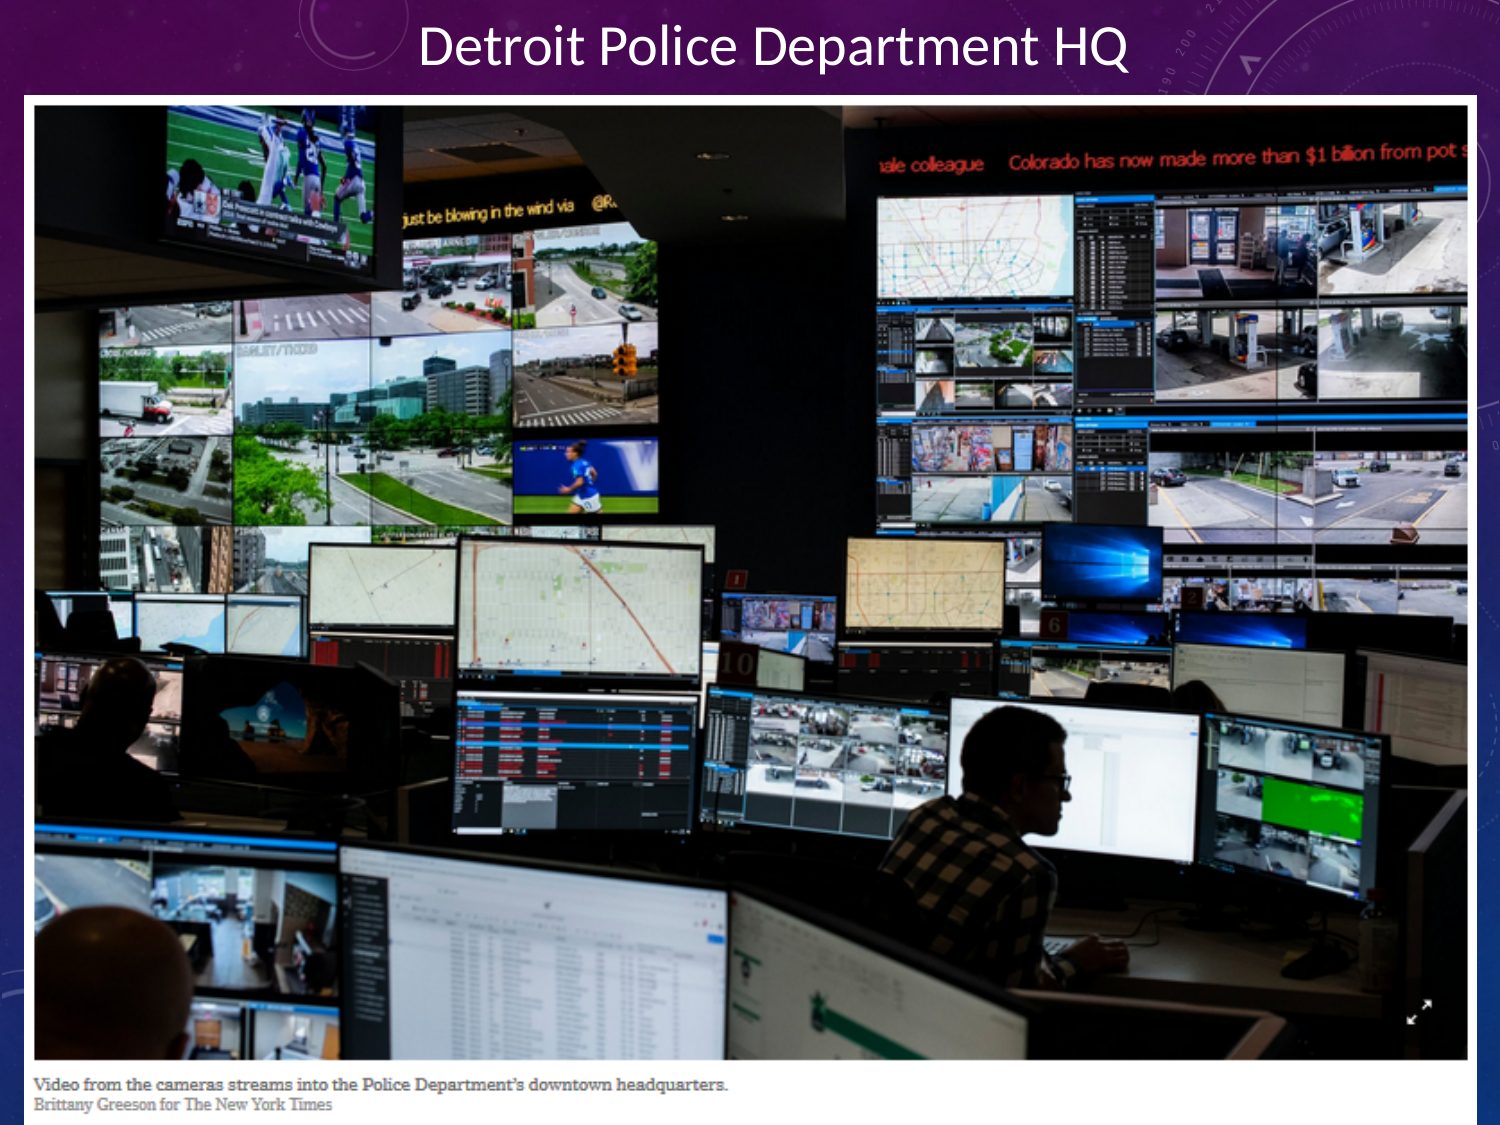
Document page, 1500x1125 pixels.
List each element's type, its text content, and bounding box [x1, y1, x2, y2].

text_box Detroit Police Department HQ [404, 0, 1144, 85]
picture [0, 0, 1500, 1125]
